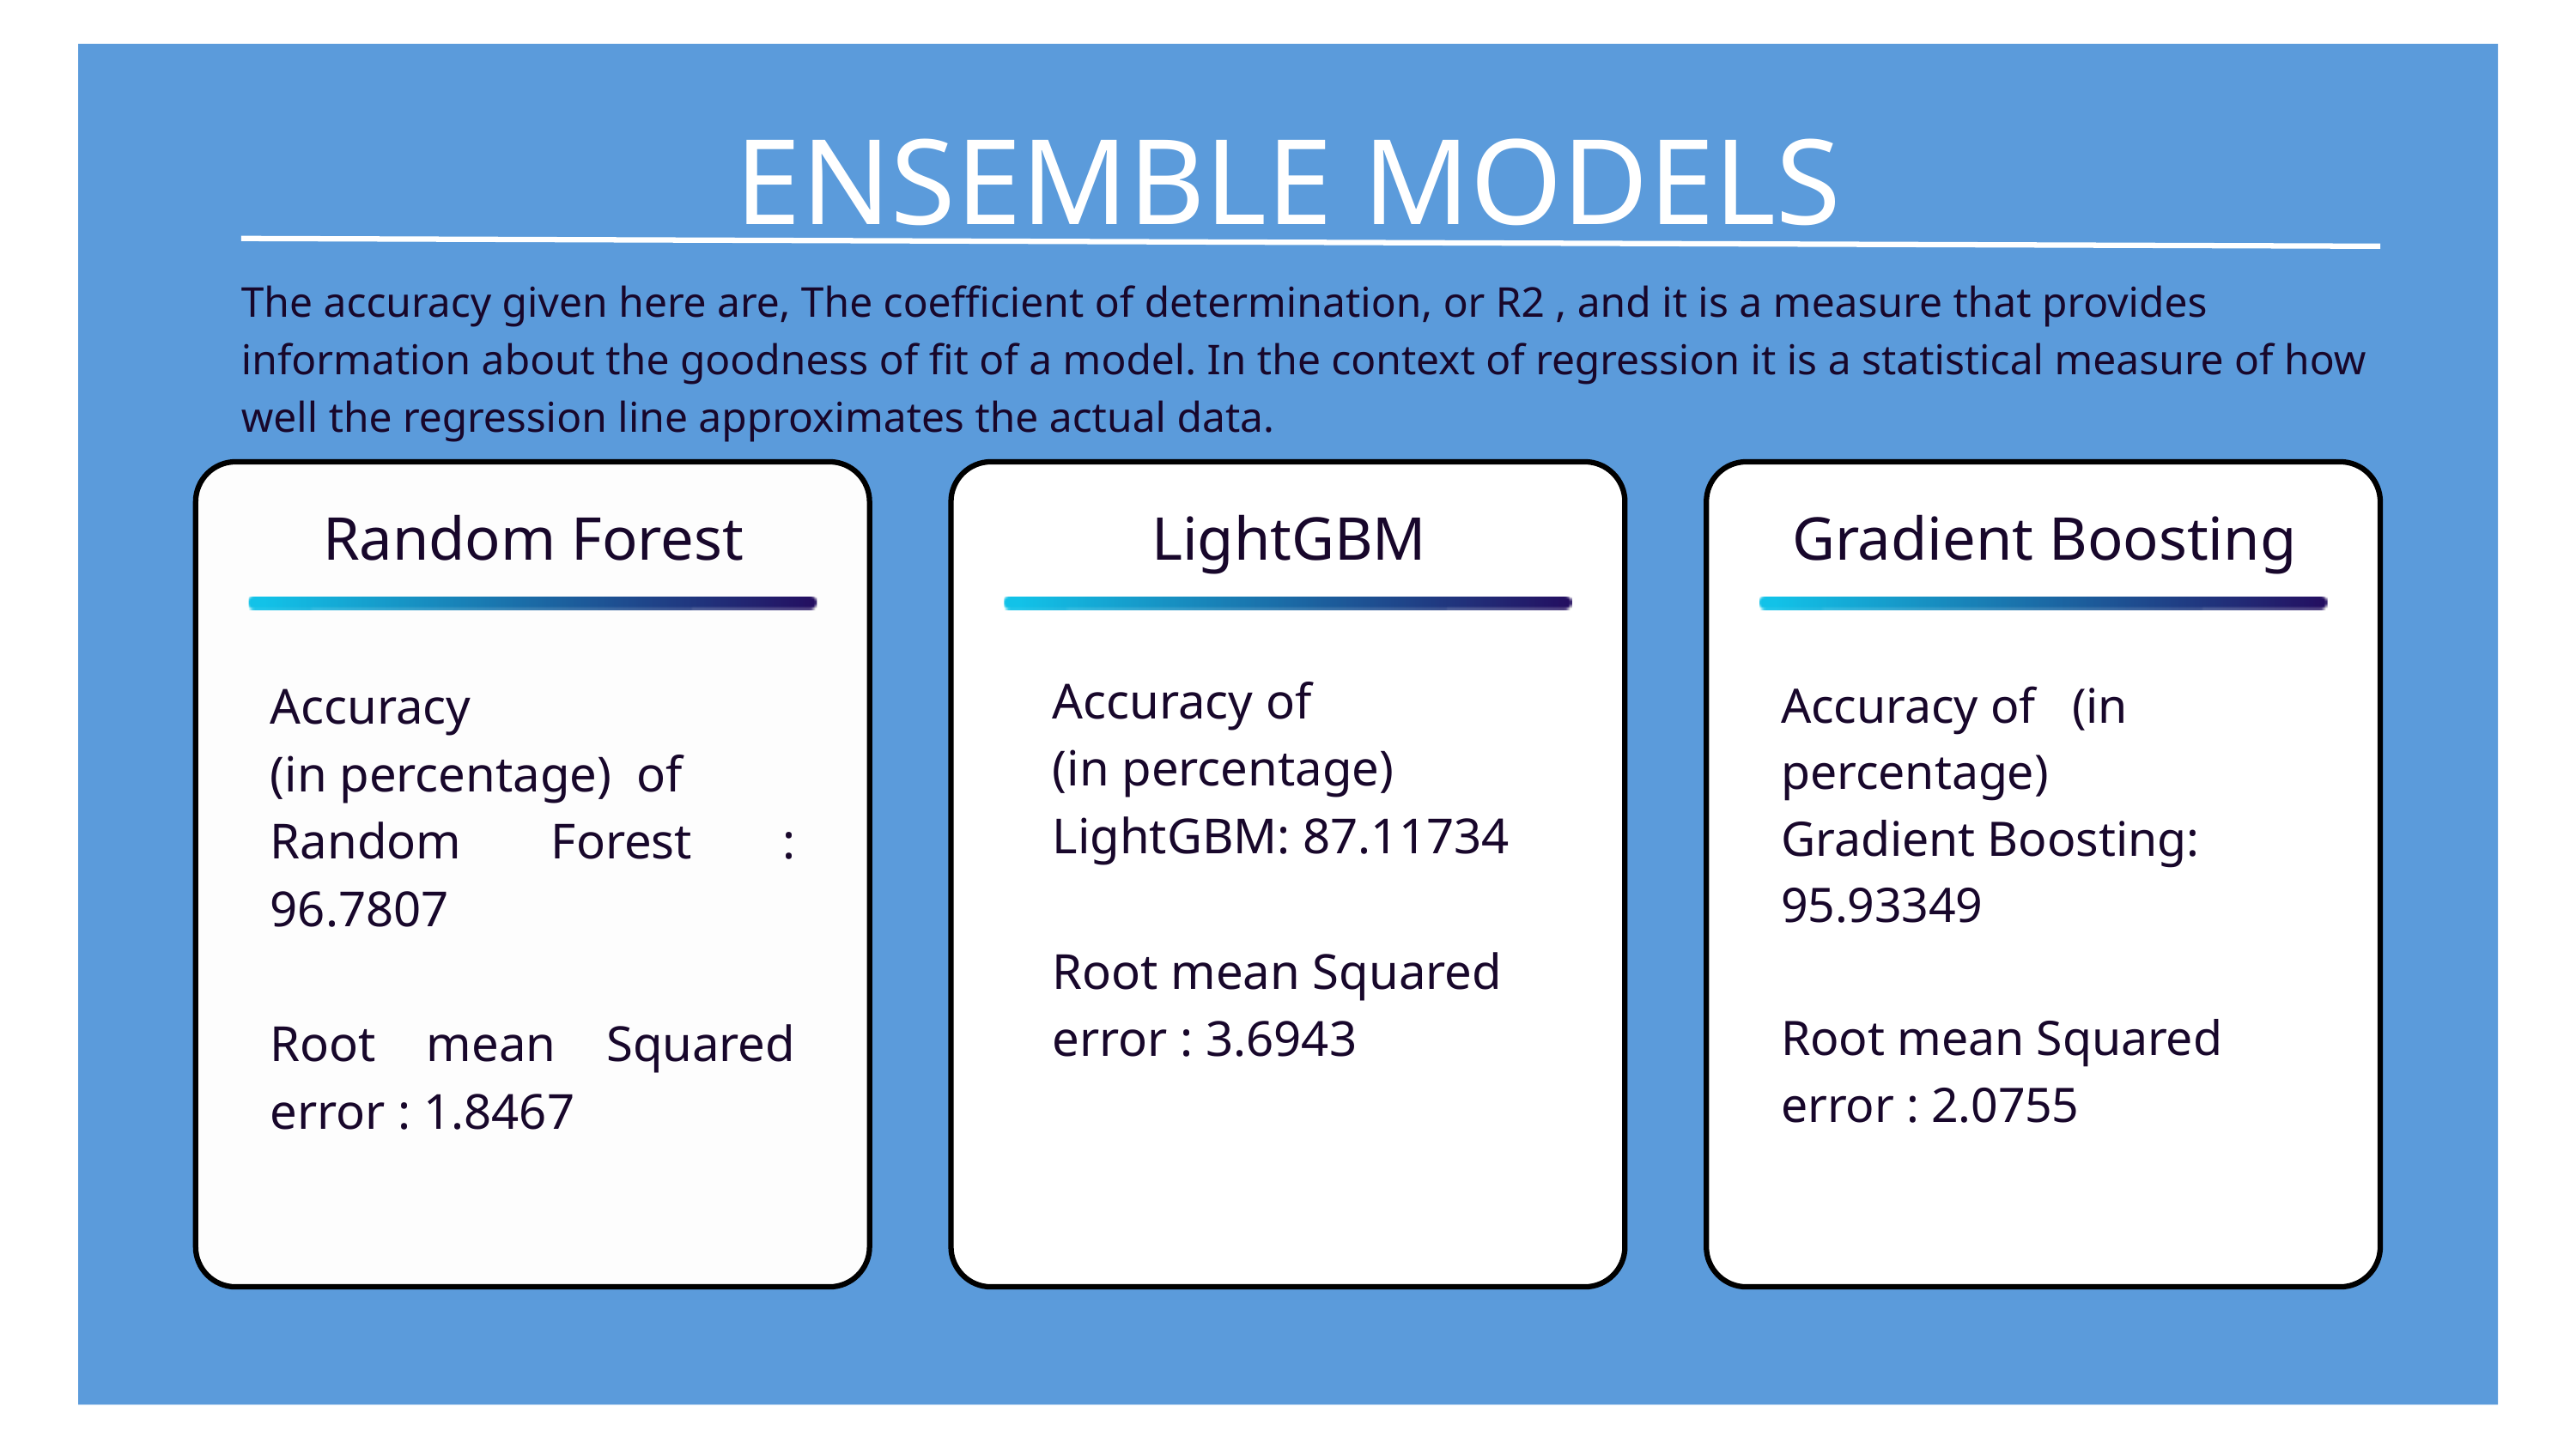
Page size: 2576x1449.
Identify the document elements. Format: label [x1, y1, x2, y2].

text_box [195, 461, 870, 1288]
text_box [951, 461, 1625, 1288]
text_box [77, 43, 2499, 1405]
text_box [1705, 461, 2381, 1288]
